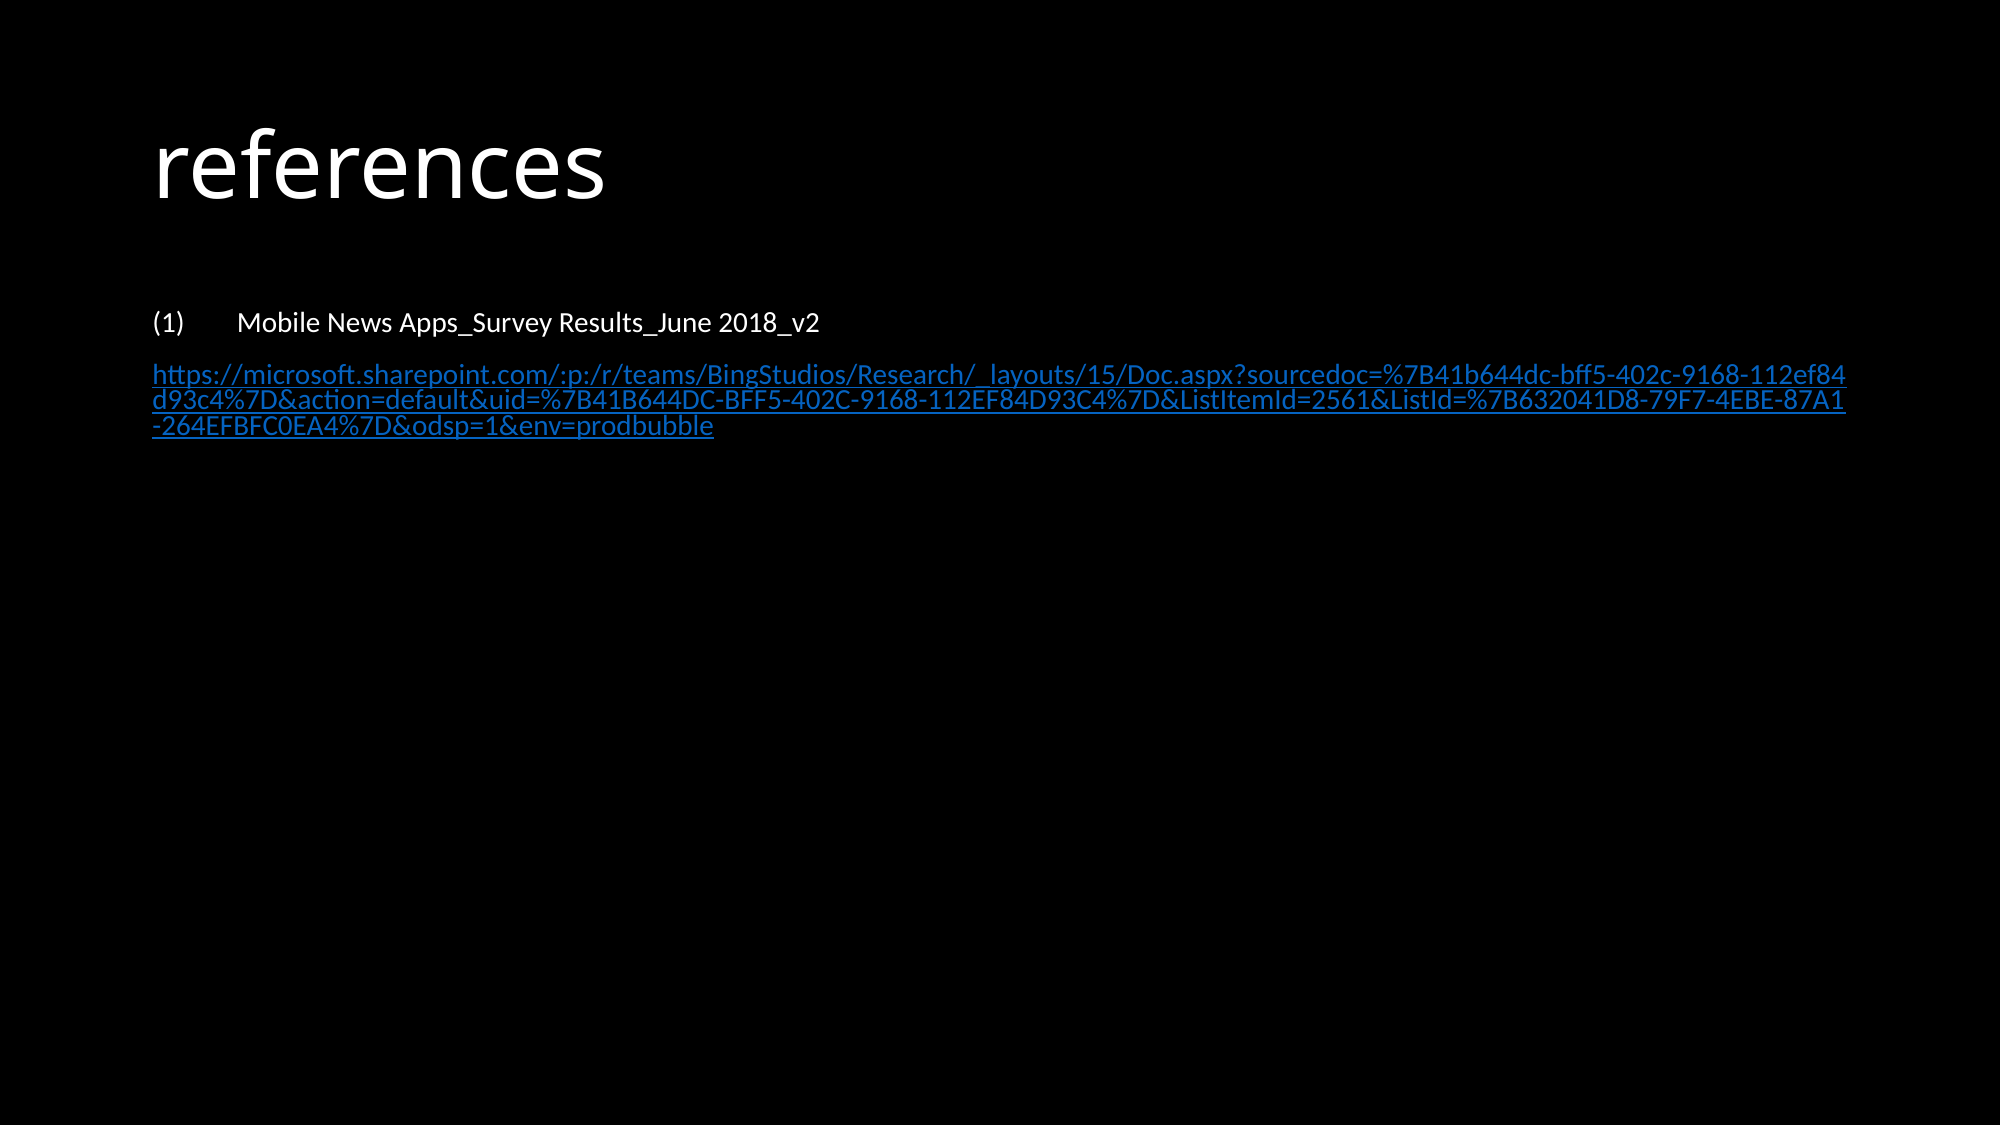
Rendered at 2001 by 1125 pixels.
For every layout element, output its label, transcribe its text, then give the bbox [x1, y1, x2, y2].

title references [137, 59, 1863, 278]
list Mobile News Apps_Survey Results_June 2018_v2 https://microsoft.sharepoint.com/:p:/r/teams/BingStudios/Research/_layouts/15/Doc.aspx?sourcedoc=%7B41b644dc-bff5-402c-9168-112ef84d93c4%7D&action=default&uid=%7B41B644DC-BFF5-402C-9168-112EF84D93C4%7D&ListItemId=2561&ListId=%7B632041D8-79F7-4EBE-87A1-264EFBFC0EA4%7D&odsp=1&env=prodbubble [137, 299, 1863, 1014]
